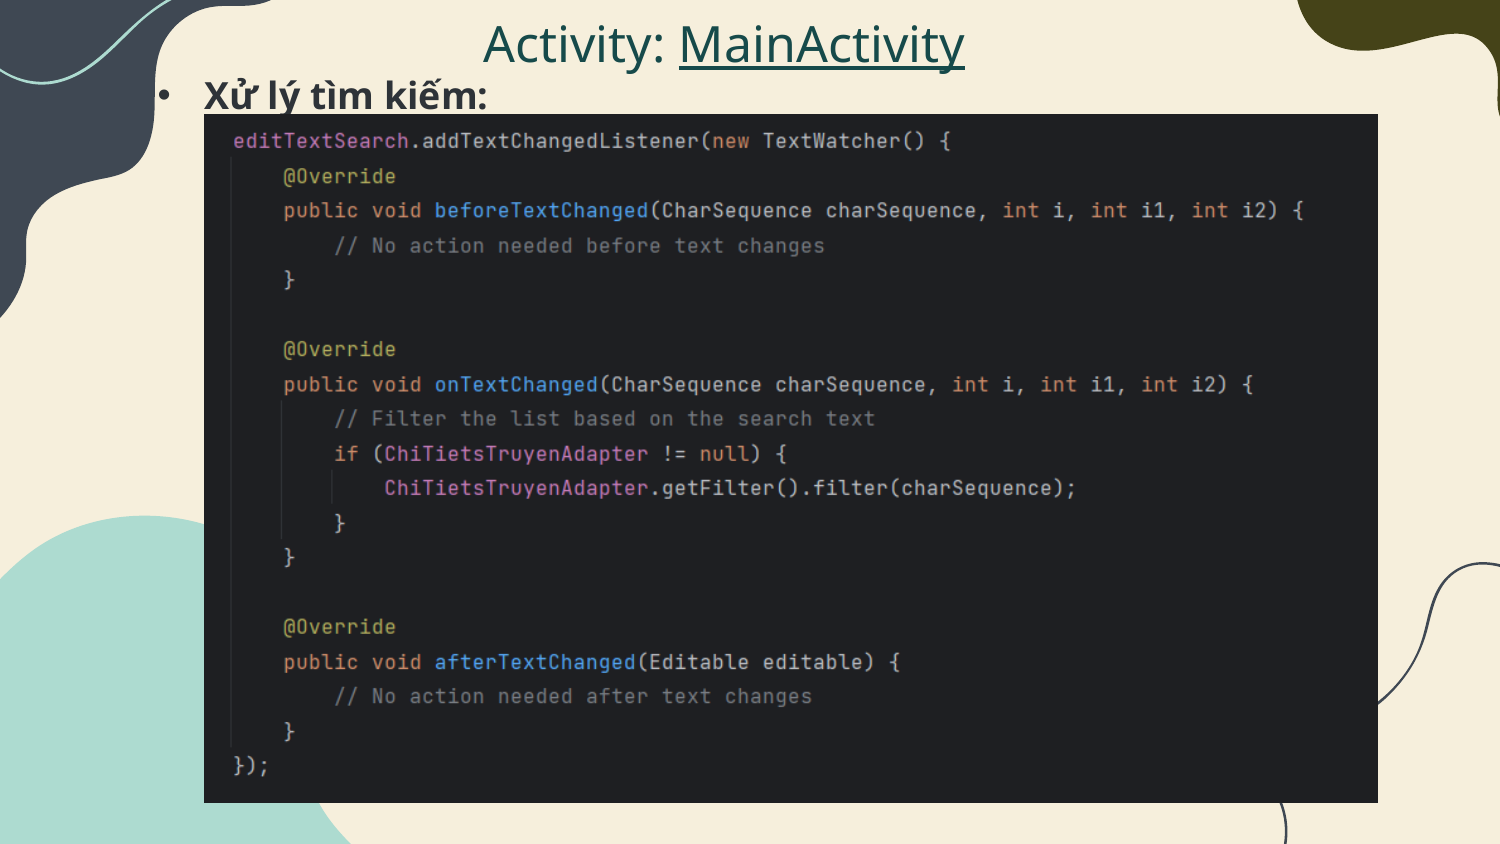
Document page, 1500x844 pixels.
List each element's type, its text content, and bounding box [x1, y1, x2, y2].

picture [204, 113, 1379, 803]
text_box Xử lý tìm kiếm: [157, 71, 483, 157]
text_box [1297, 0, 1500, 117]
text_box Activity: MainActivity [483, 18, 1282, 112]
